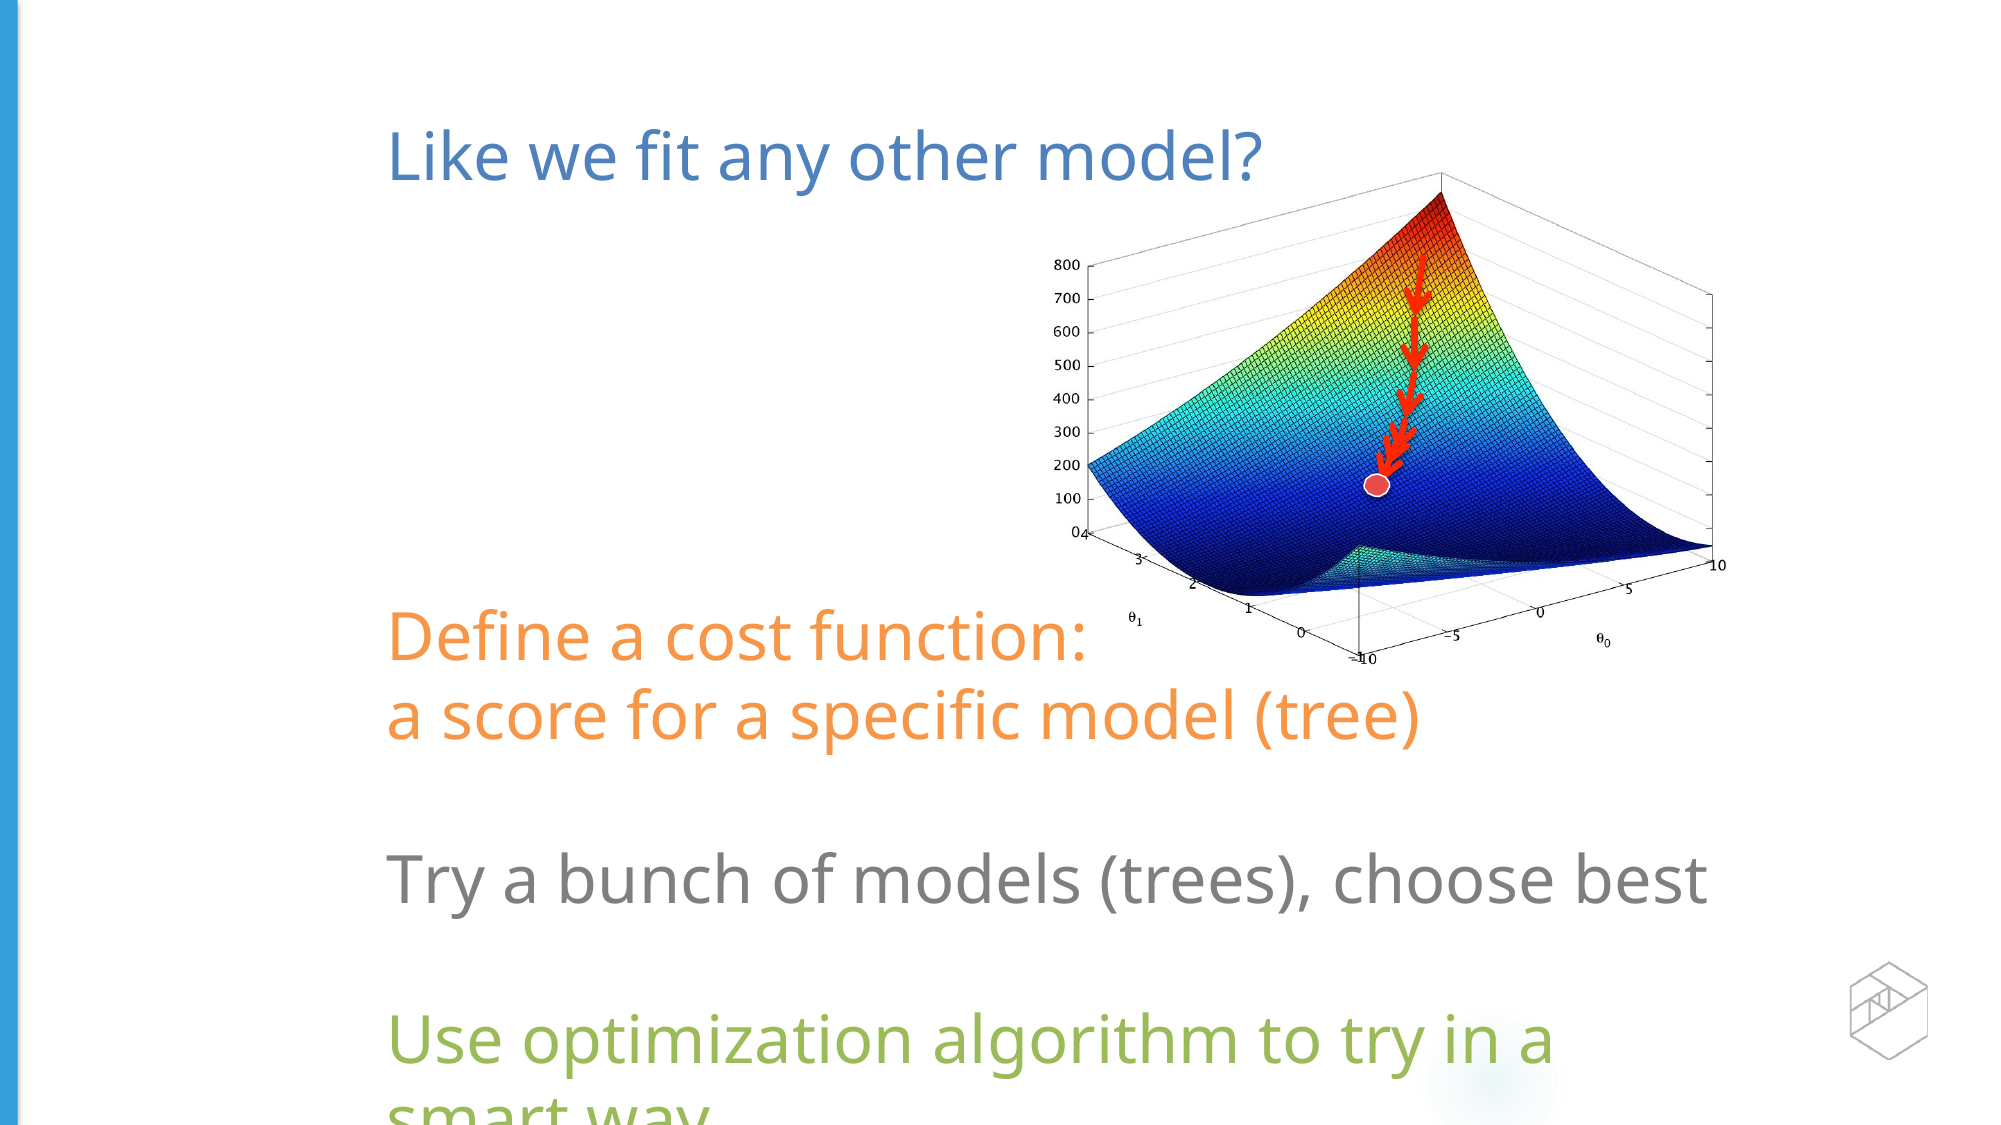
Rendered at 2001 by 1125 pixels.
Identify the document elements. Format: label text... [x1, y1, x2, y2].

text_box [1376, 452, 1385, 469]
text_box [1363, 474, 1390, 497]
text_box [1355, 469, 1399, 509]
text_box [1382, 312, 1447, 408]
text_box [1348, 453, 1414, 519]
text_box [1373, 367, 1438, 454]
text_box Like we ﬁt any other model? [384, 114, 1698, 194]
text_box [1396, 388, 1425, 413]
text_box [1404, 427, 1417, 436]
text_box [1382, 250, 1447, 312]
text_box [1383, 435, 1410, 453]
text_box [1390, 436, 1420, 502]
text_box [1048, 169, 1737, 672]
text_box [1400, 344, 1429, 367]
text_box [1389, 422, 1399, 436]
text_box [1364, 413, 1429, 489]
text_box [1387, 460, 1403, 469]
text_box [1355, 436, 1385, 453]
text_box Deﬁne a cost function: a score for a speciﬁc model (tree) Try a bunch of models (trees), choose best Use optimization algorithm to try in a smart way [384, 593, 1717, 1125]
text_box [1404, 287, 1433, 312]
